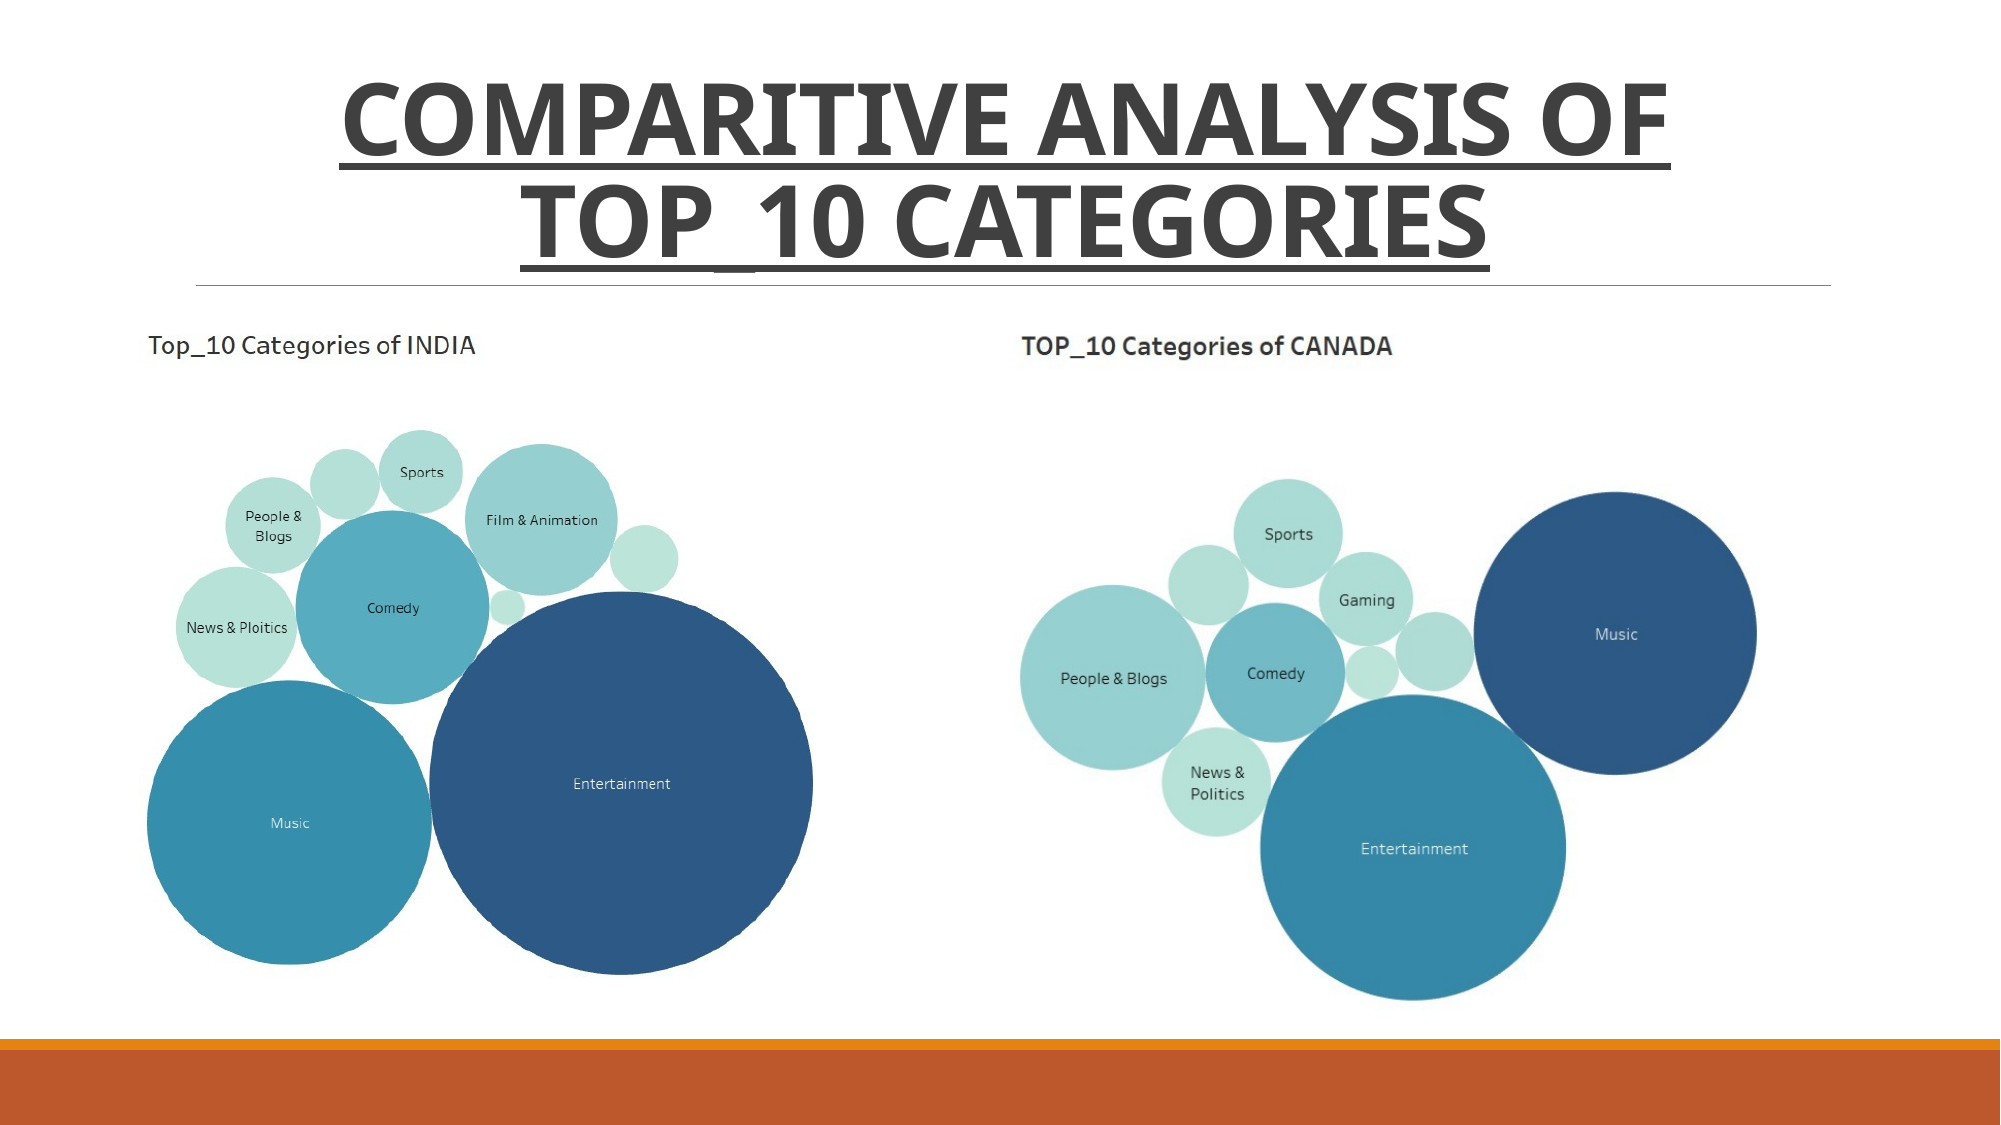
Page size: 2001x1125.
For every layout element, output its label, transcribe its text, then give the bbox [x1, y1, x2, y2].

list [139, 318, 815, 980]
title COMPARITIVE ANALYSIS OF TOP_10 CATEGORIES [180, 47, 1830, 285]
picture [1015, 318, 1761, 1011]
